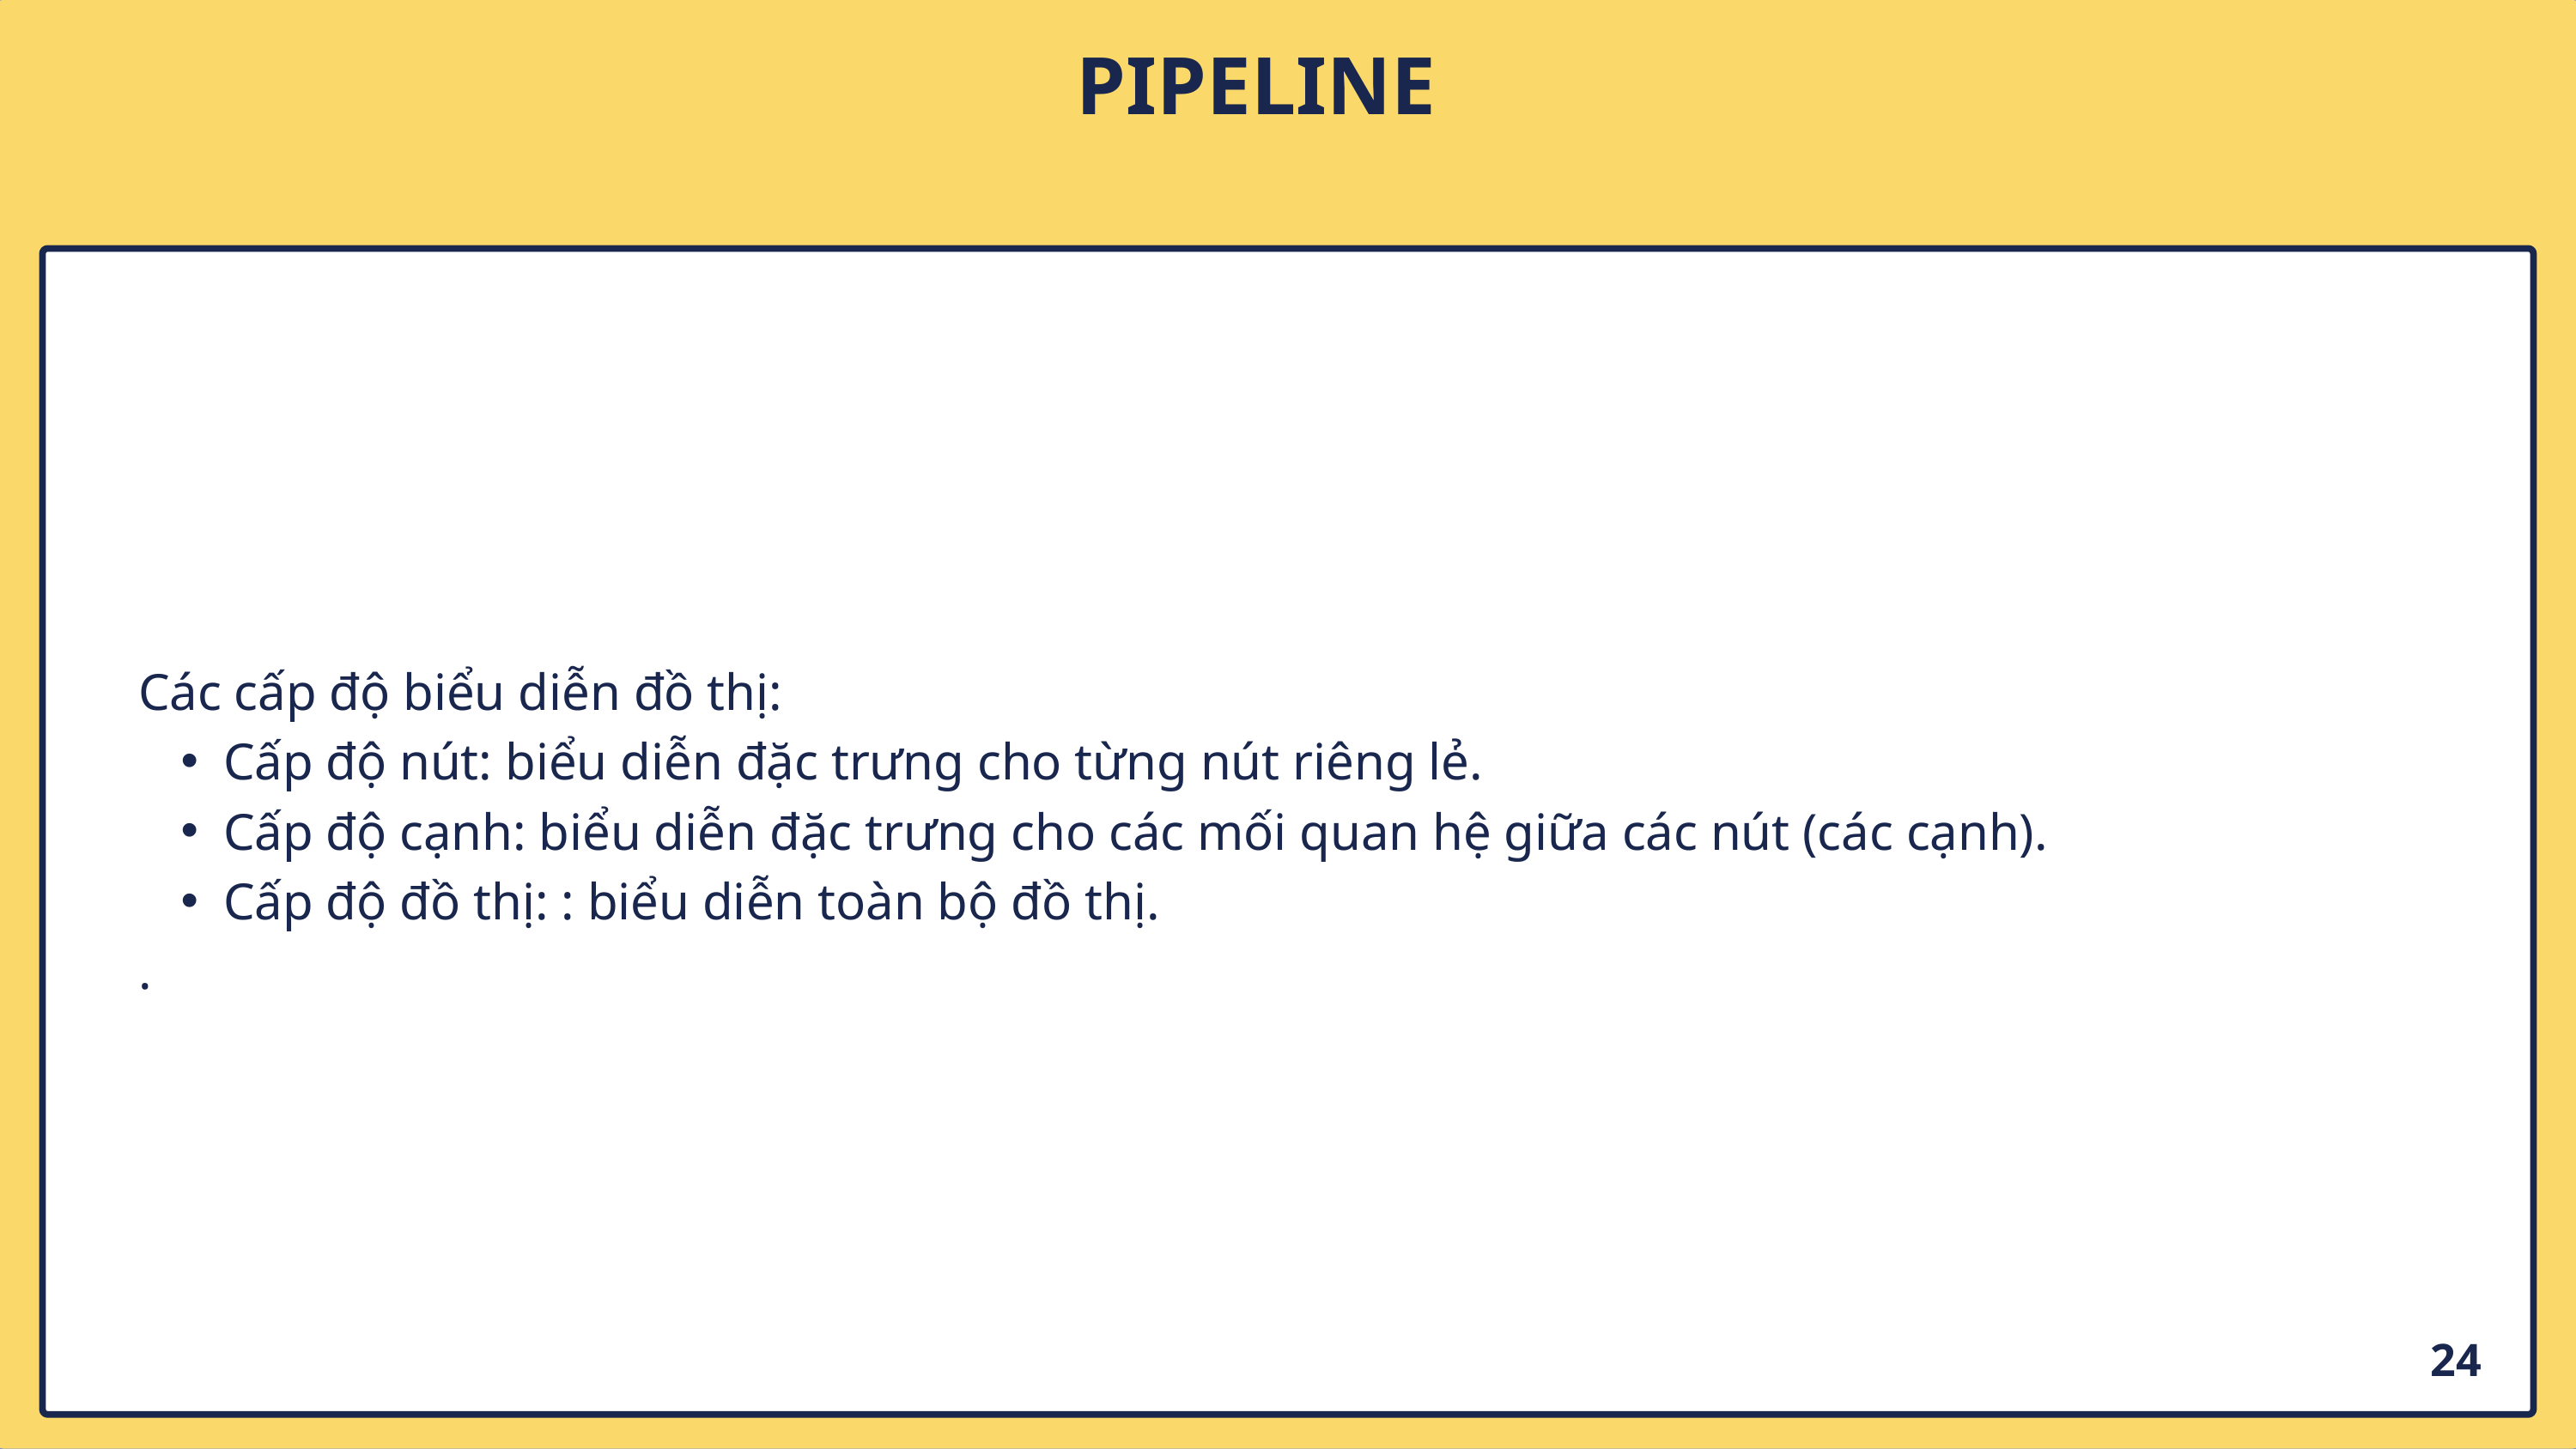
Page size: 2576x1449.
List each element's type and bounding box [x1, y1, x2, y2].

text_box [0, 0, 2576, 1449]
